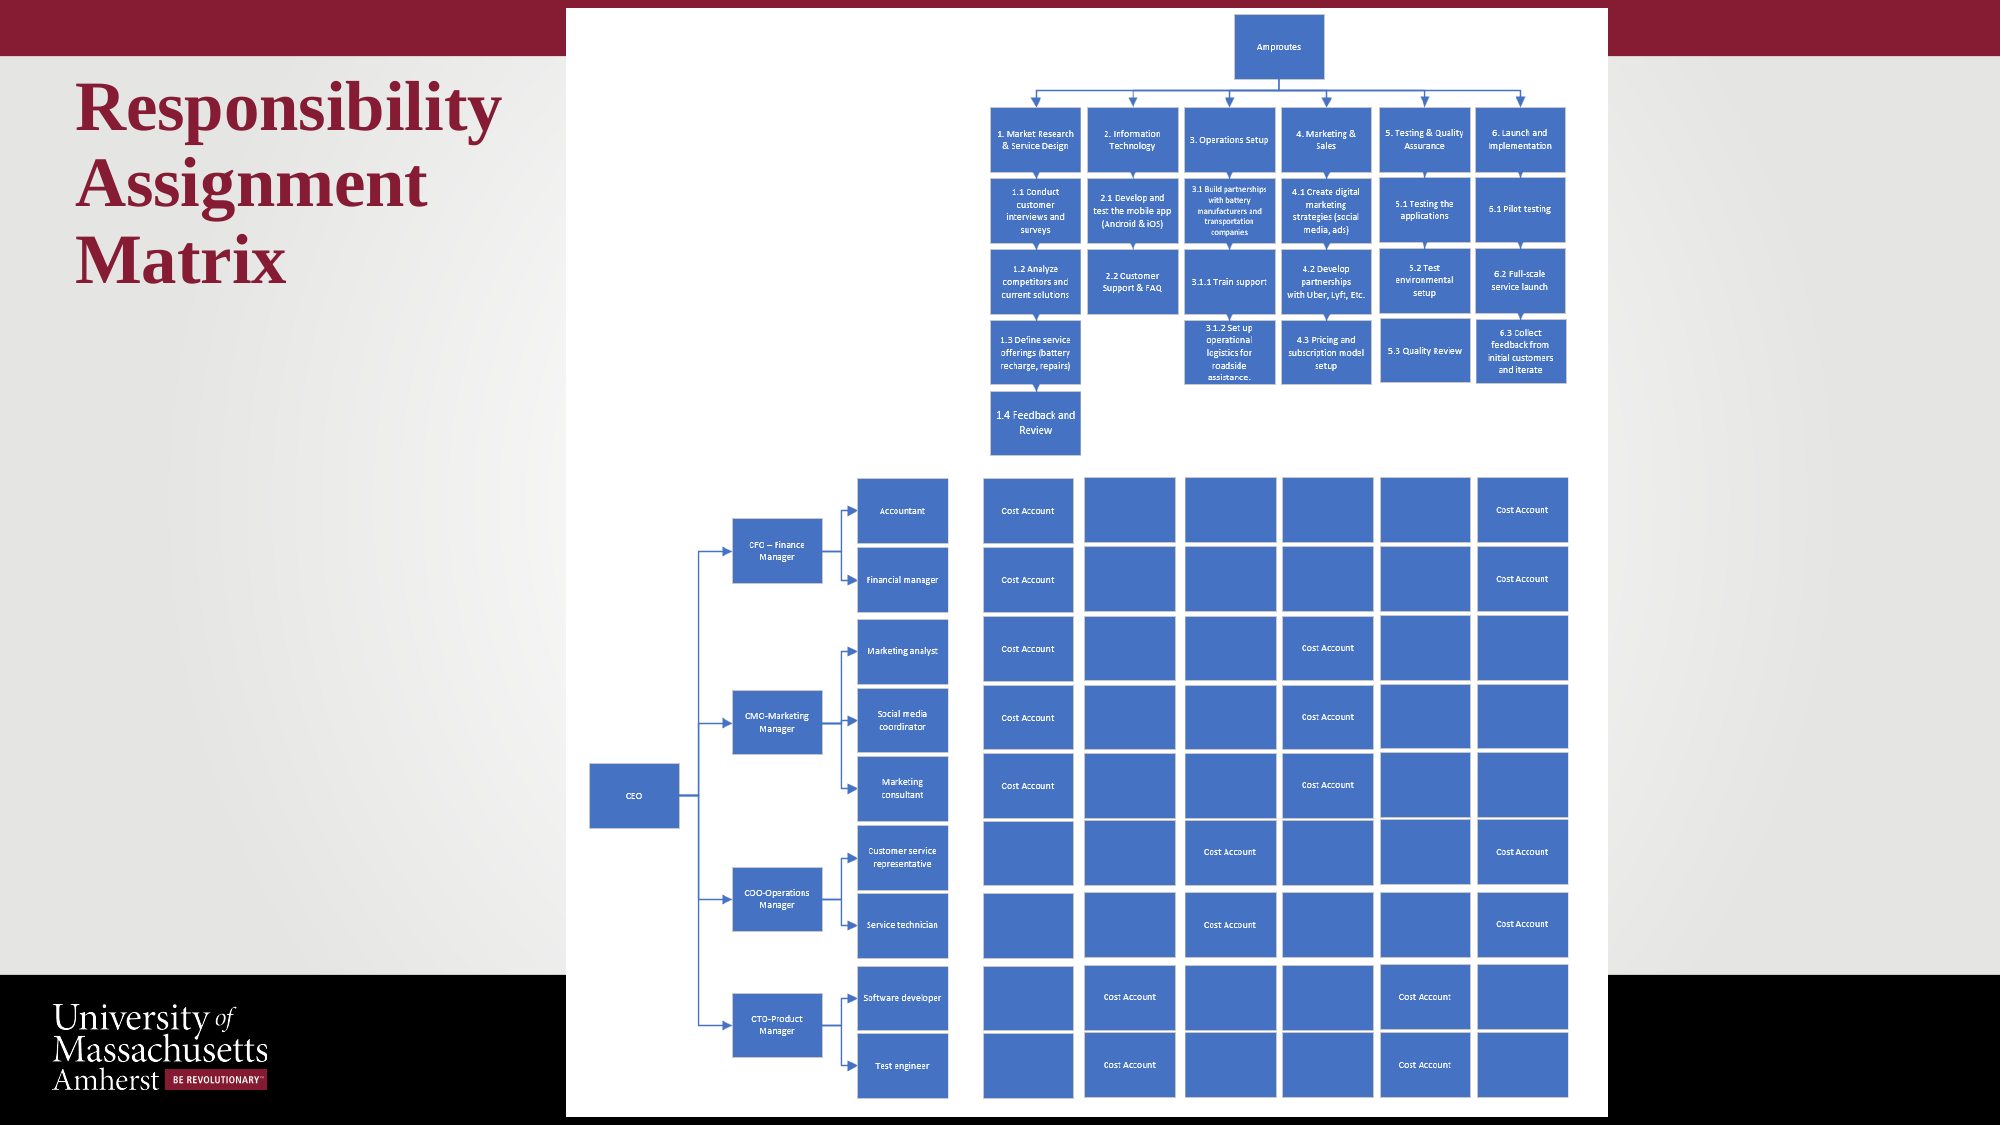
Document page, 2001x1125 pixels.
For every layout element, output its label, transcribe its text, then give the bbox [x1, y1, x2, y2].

picture [52, 1004, 267, 1090]
picture [565, 8, 1608, 1117]
title Responsibility Assignment Matrix [15, 61, 560, 425]
